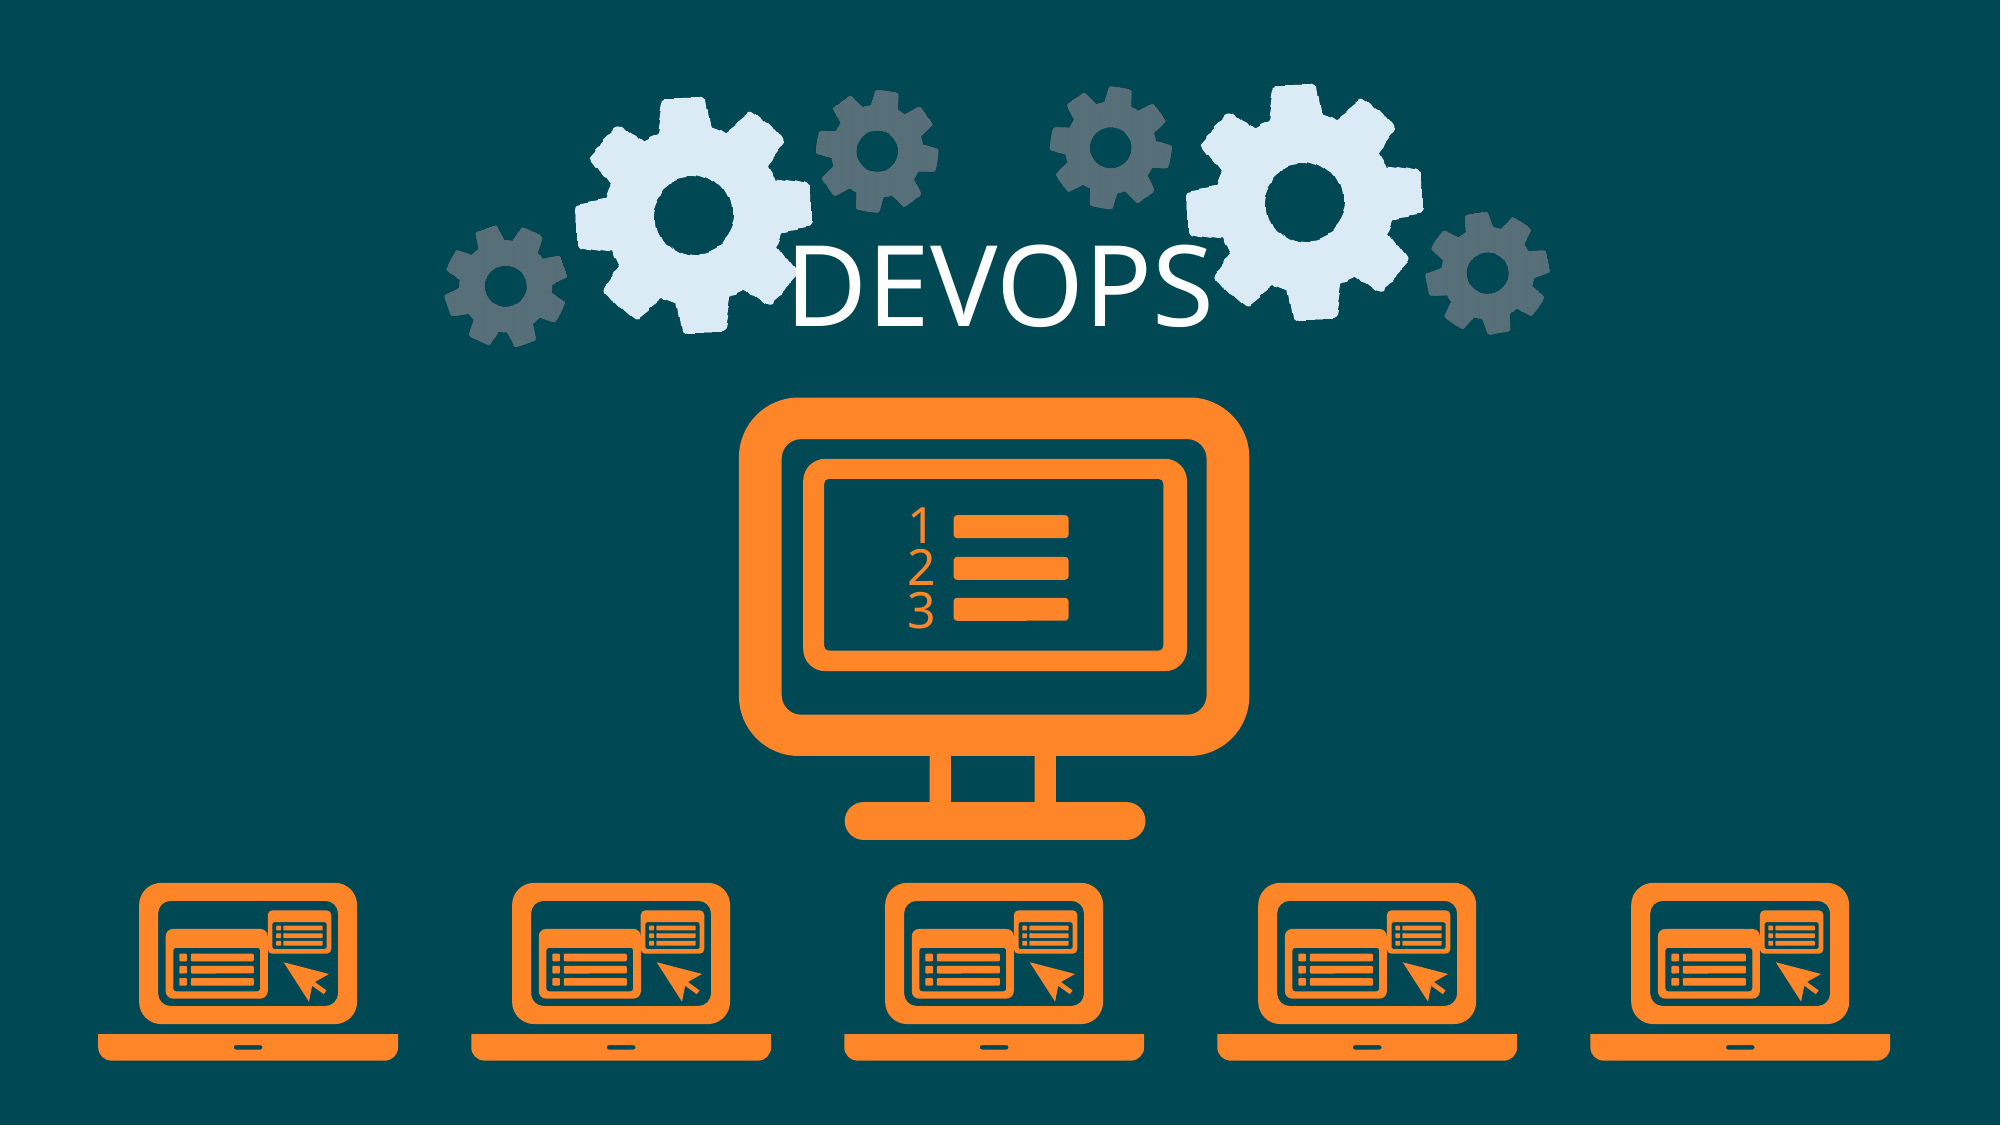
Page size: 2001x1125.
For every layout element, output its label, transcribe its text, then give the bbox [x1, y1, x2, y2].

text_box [738, 397, 1250, 840]
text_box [1590, 882, 1891, 1061]
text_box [1217, 882, 1518, 1061]
picture [427, 65, 963, 364]
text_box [471, 882, 771, 1061]
text_box DEVOPS [712, 206, 1288, 356]
picture [1025, 62, 1560, 345]
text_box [844, 882, 1145, 1061]
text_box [98, 882, 399, 1061]
